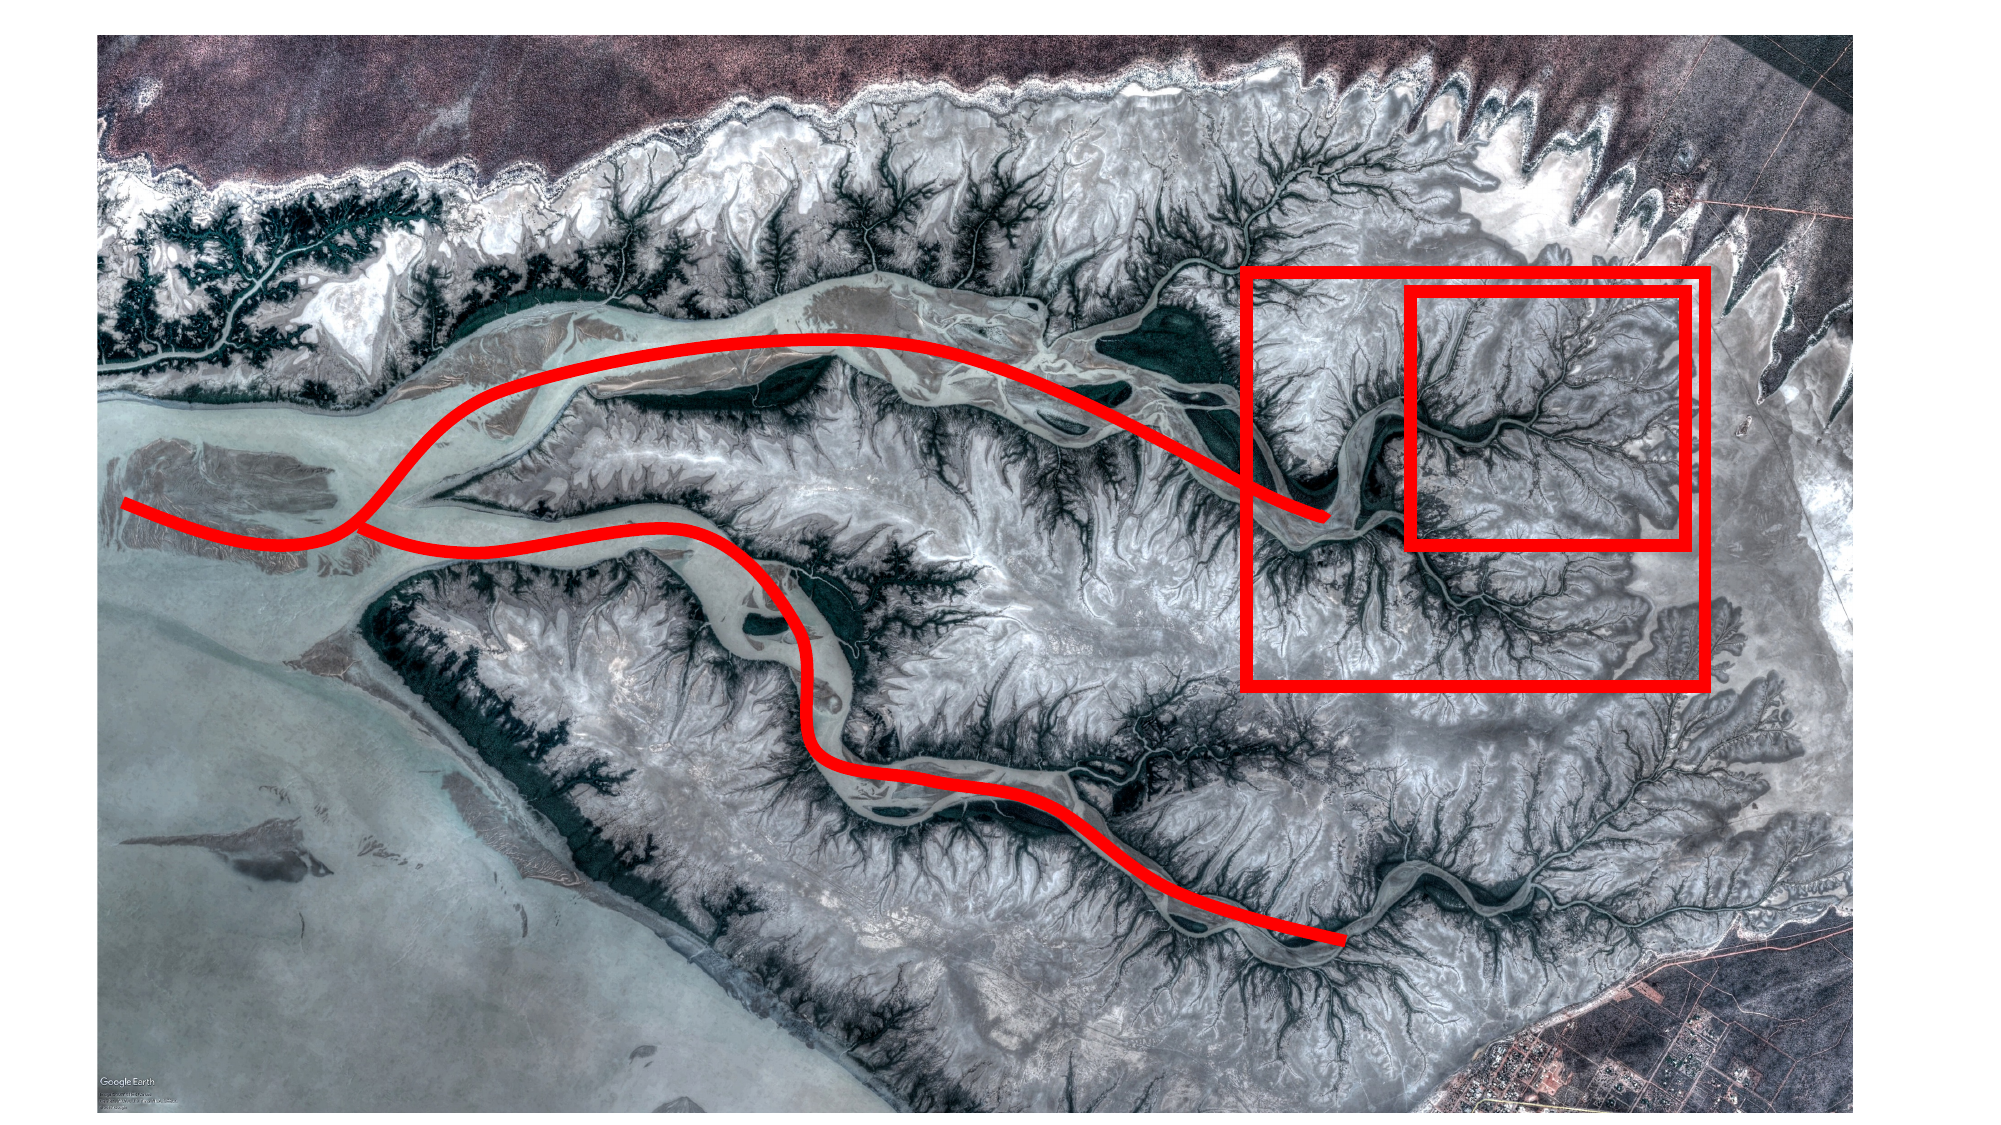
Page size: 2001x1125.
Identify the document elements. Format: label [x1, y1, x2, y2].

picture [97, 35, 1853, 1113]
